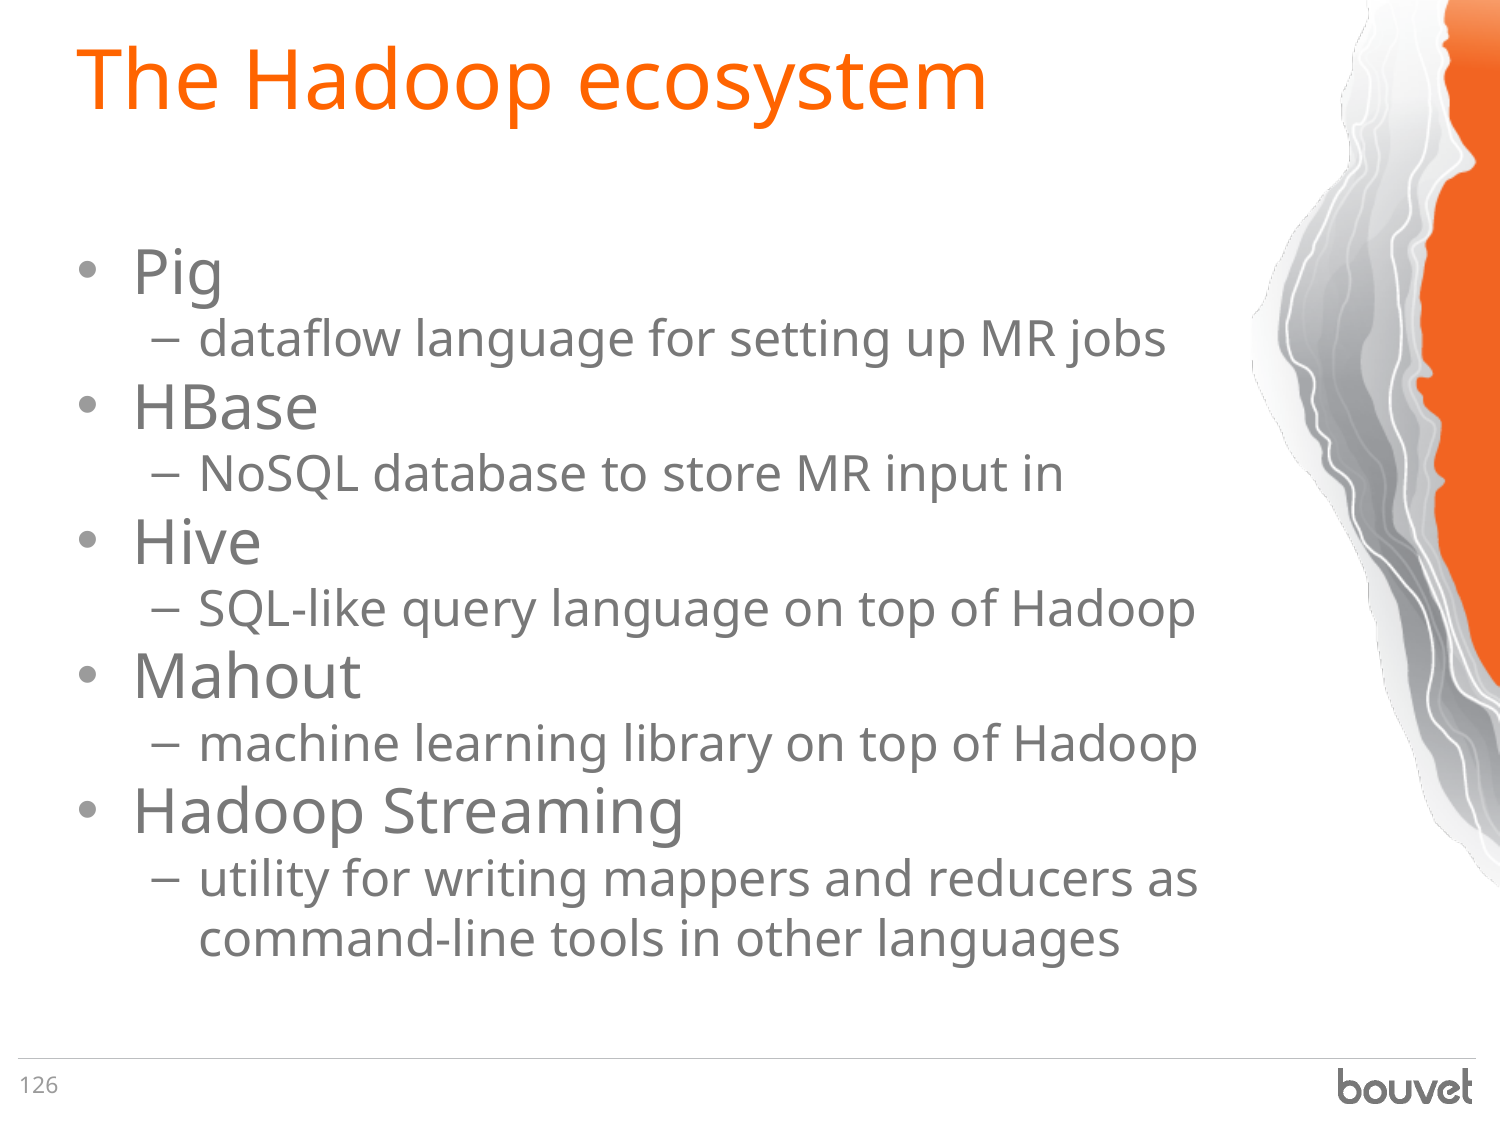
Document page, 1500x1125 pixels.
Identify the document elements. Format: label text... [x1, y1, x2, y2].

picture [1338, 1068, 1472, 1104]
slide_number 126 [18, 1070, 137, 1101]
title The Hadoop ecosystem [76, 42, 1306, 220]
picture [1217, 0, 1500, 913]
list Pig dataflow language for setting up MR jobs HBase NoSQL database to store MR input in Hive SQL-like query language on top of Hadoop Mahout machine learning library on top of Hadoop Hadoop Streaming utility for writing mappers and reducers as command-line tools in other languages [76, 231, 1247, 1004]
